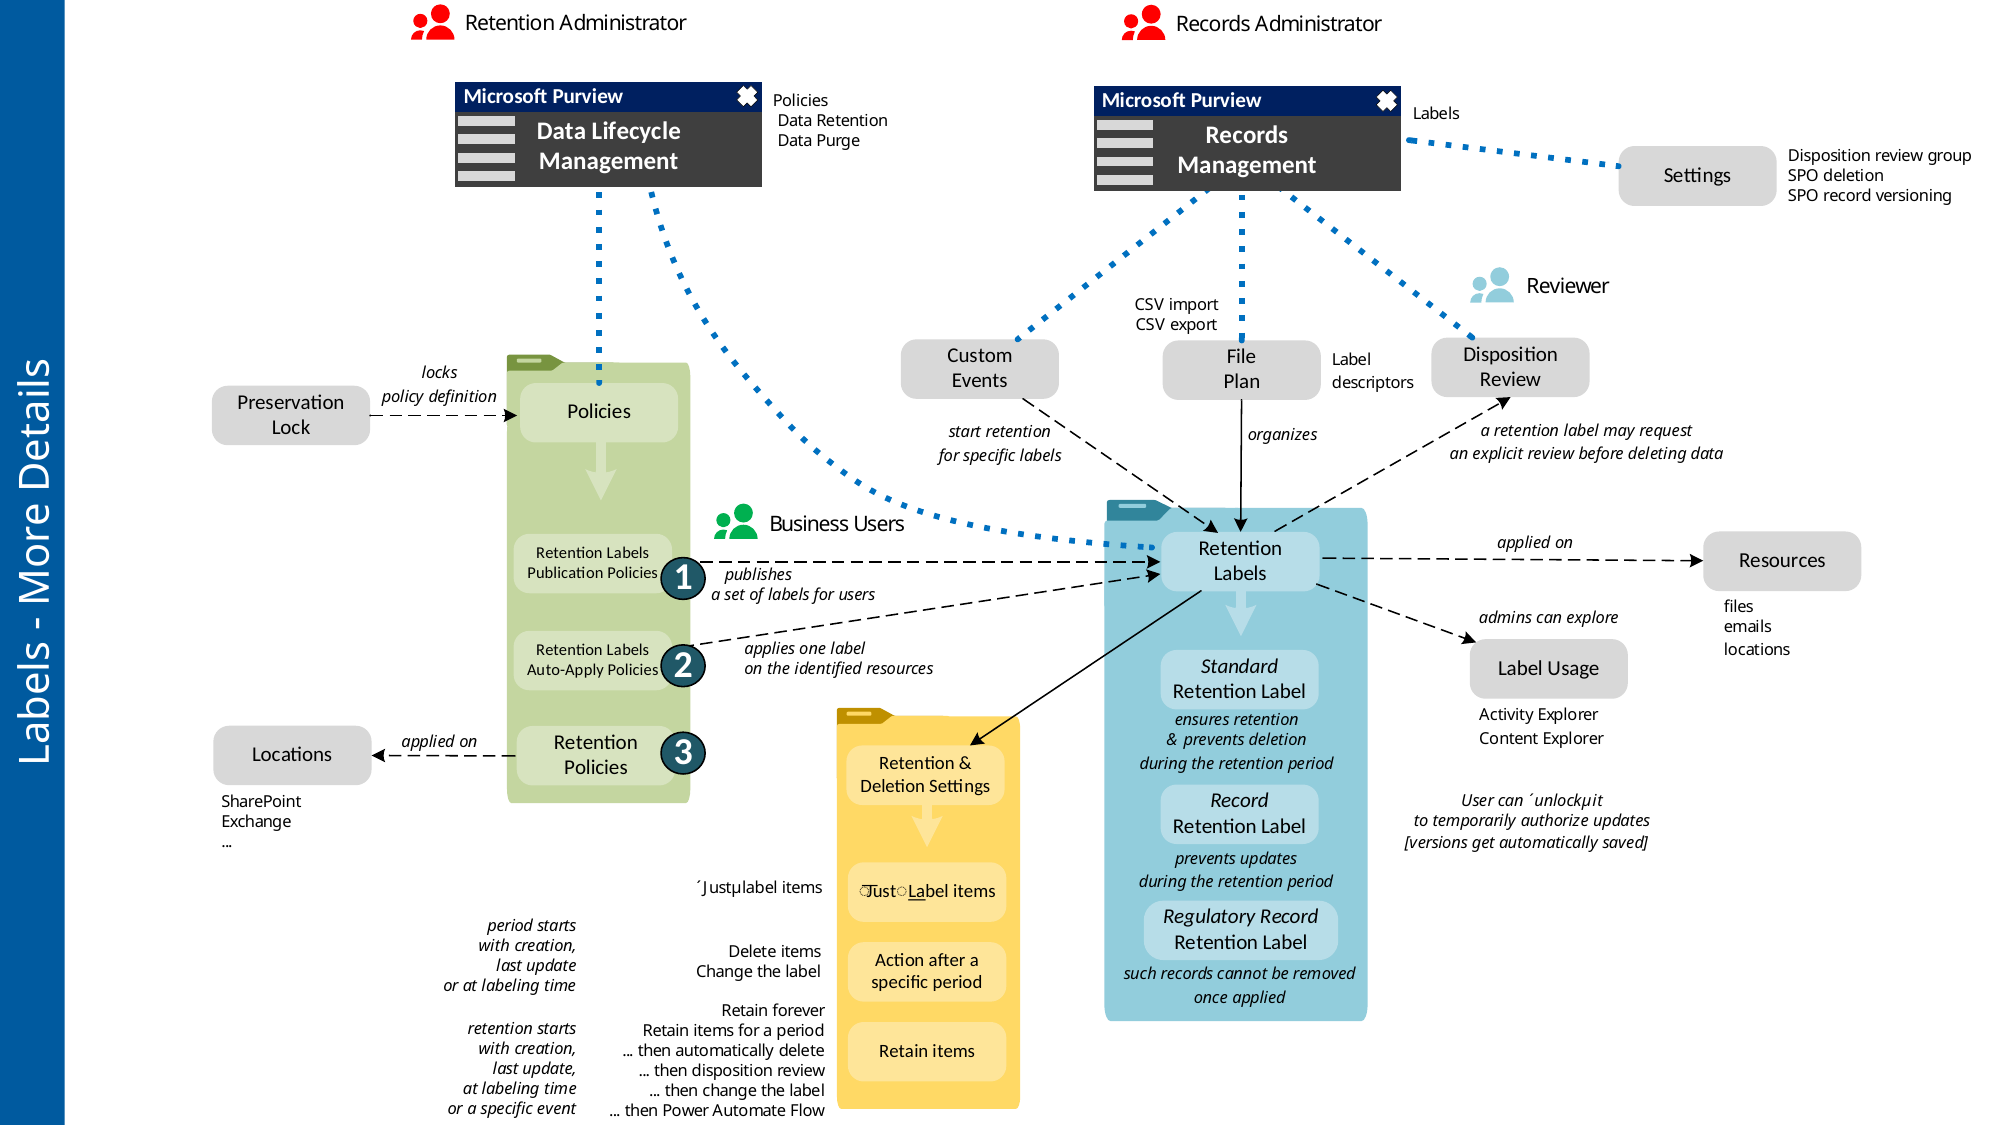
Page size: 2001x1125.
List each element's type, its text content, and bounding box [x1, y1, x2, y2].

picture [208, 0, 1982, 1125]
text_box Labels - More Details [0, 0, 65, 1125]
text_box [651, 541, 714, 796]
